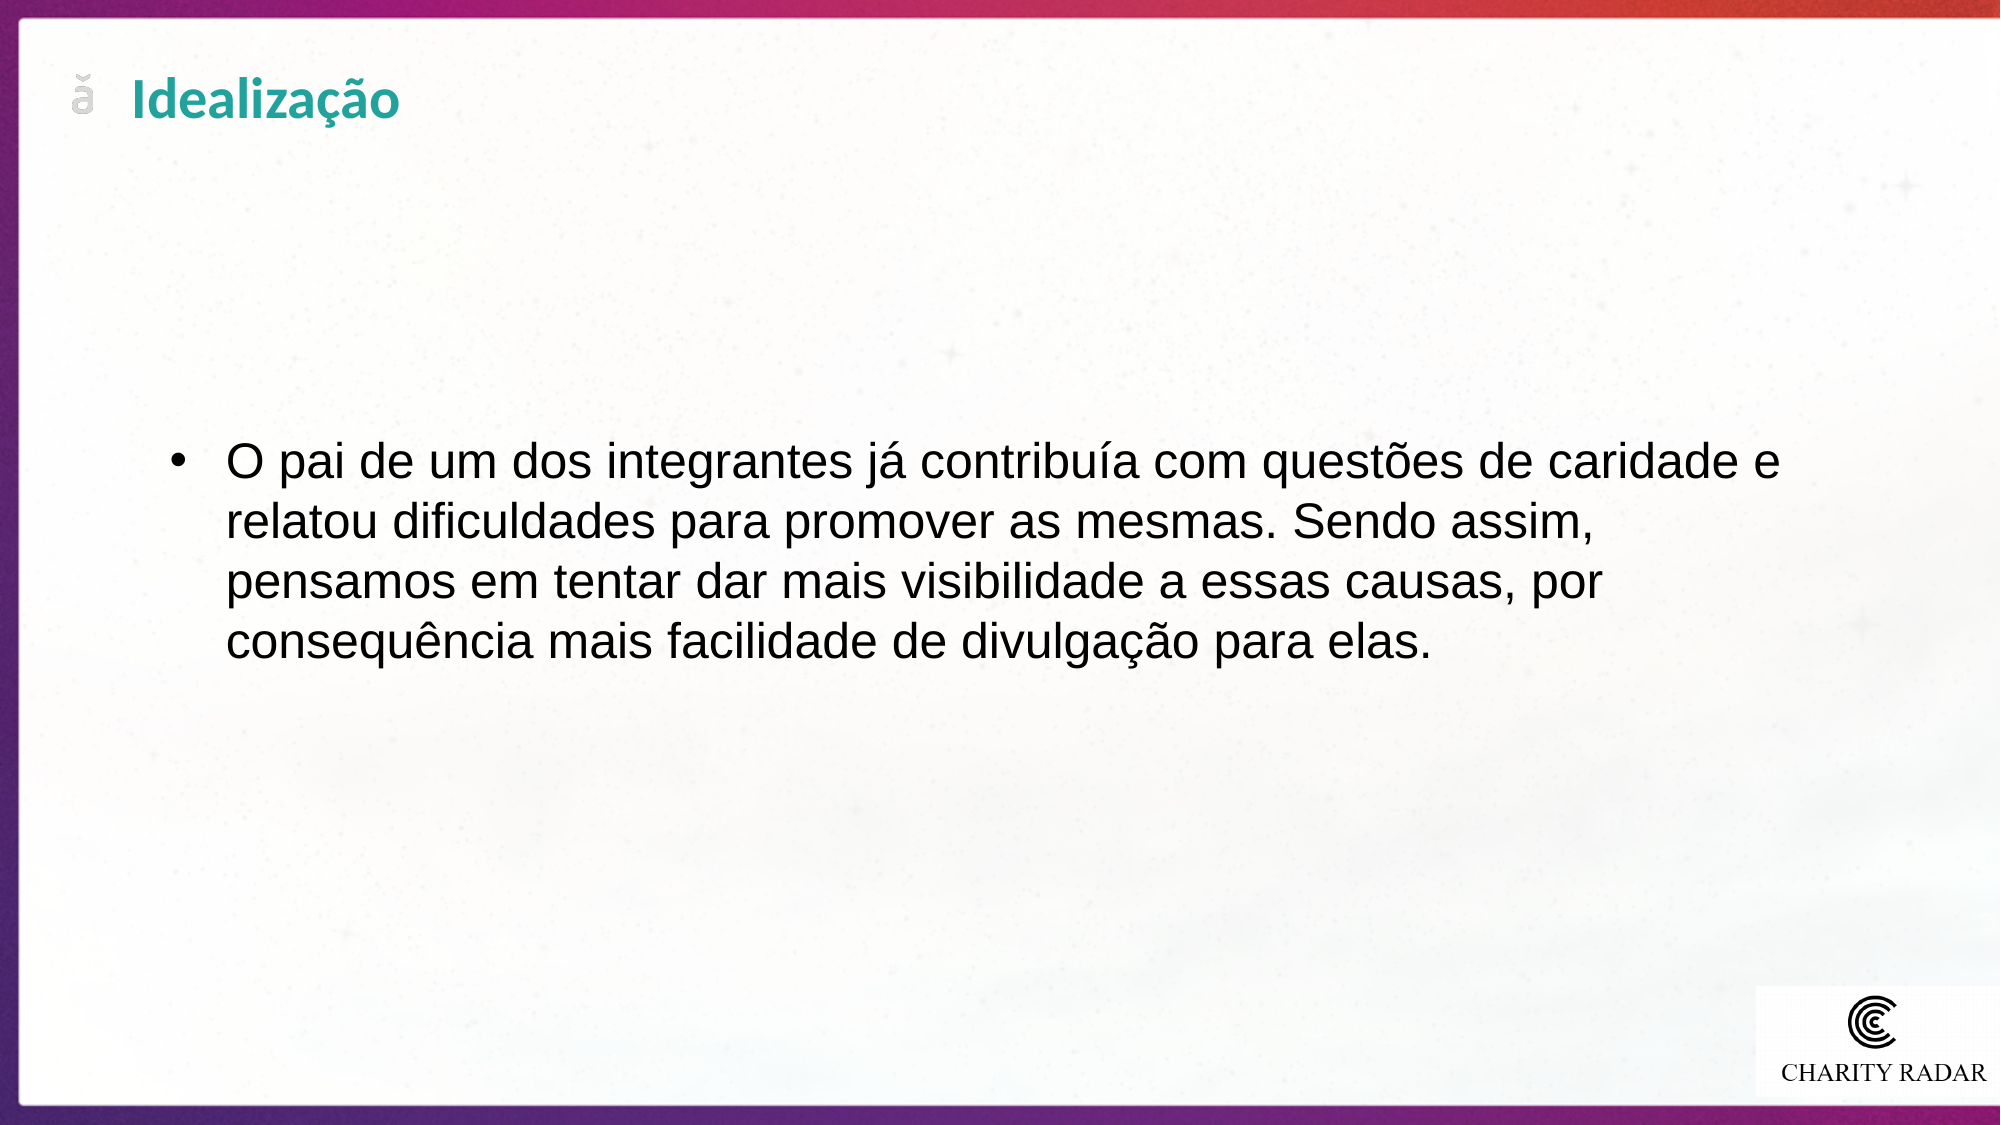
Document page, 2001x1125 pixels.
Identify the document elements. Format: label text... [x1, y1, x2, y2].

text_box Idealização [124, 66, 1163, 165]
text_box O pai de um dos integrantes já contribuía com questões de caridade e relatou dificuldades para promover as mesmas. Sendo assim, pensamos em tentar dar mais visibilidade a essas causas, por consequência mais facilidade de divulgação para elas. [154, 421, 1846, 1125]
picture [0, 0, 2000, 1125]
